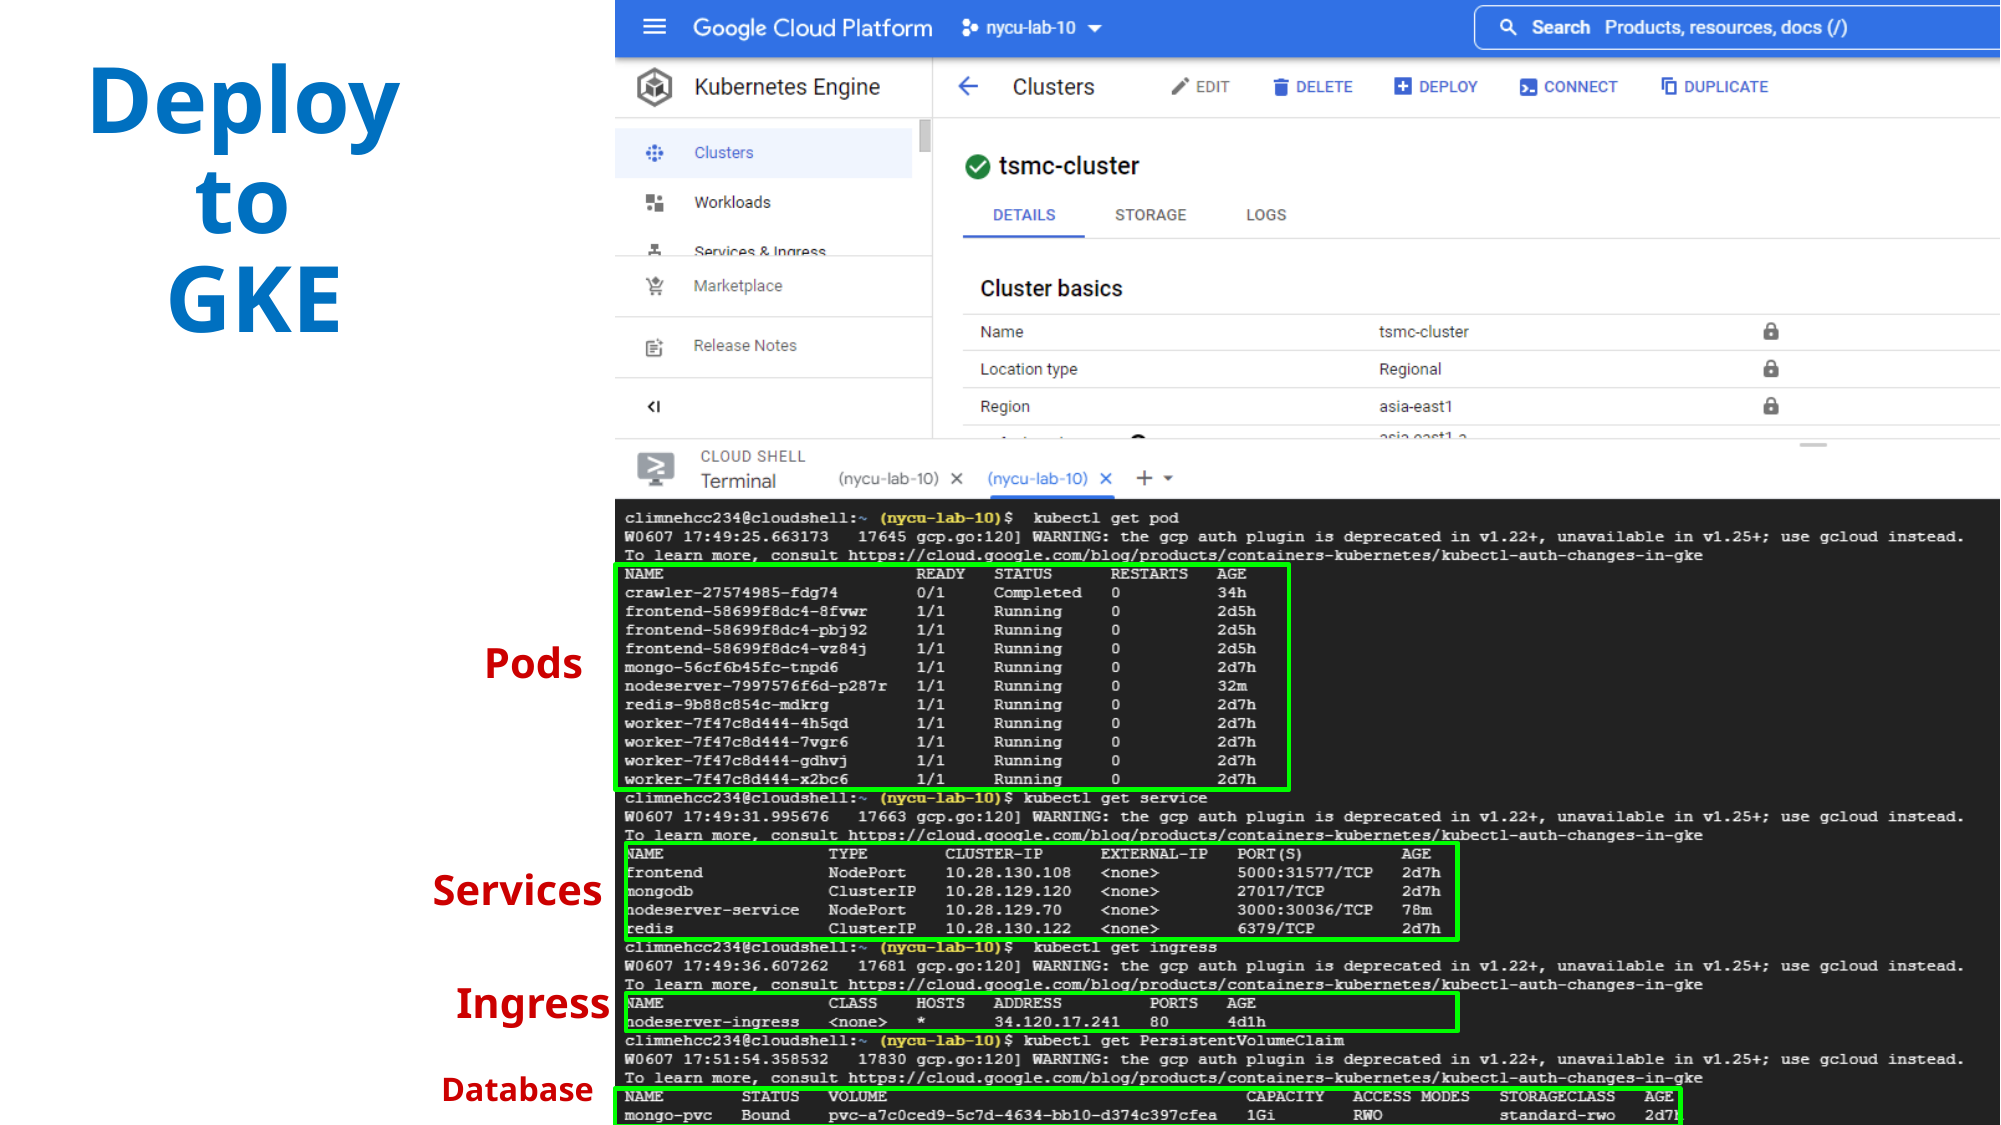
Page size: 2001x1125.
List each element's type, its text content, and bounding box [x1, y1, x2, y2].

title Services [409, 848, 609, 934]
title Pods [451, 622, 609, 708]
picture [614, 0, 2000, 1125]
title Database [409, 1055, 610, 1125]
title Deploy to GKE [38, 38, 472, 368]
title Ingress [425, 962, 609, 1048]
